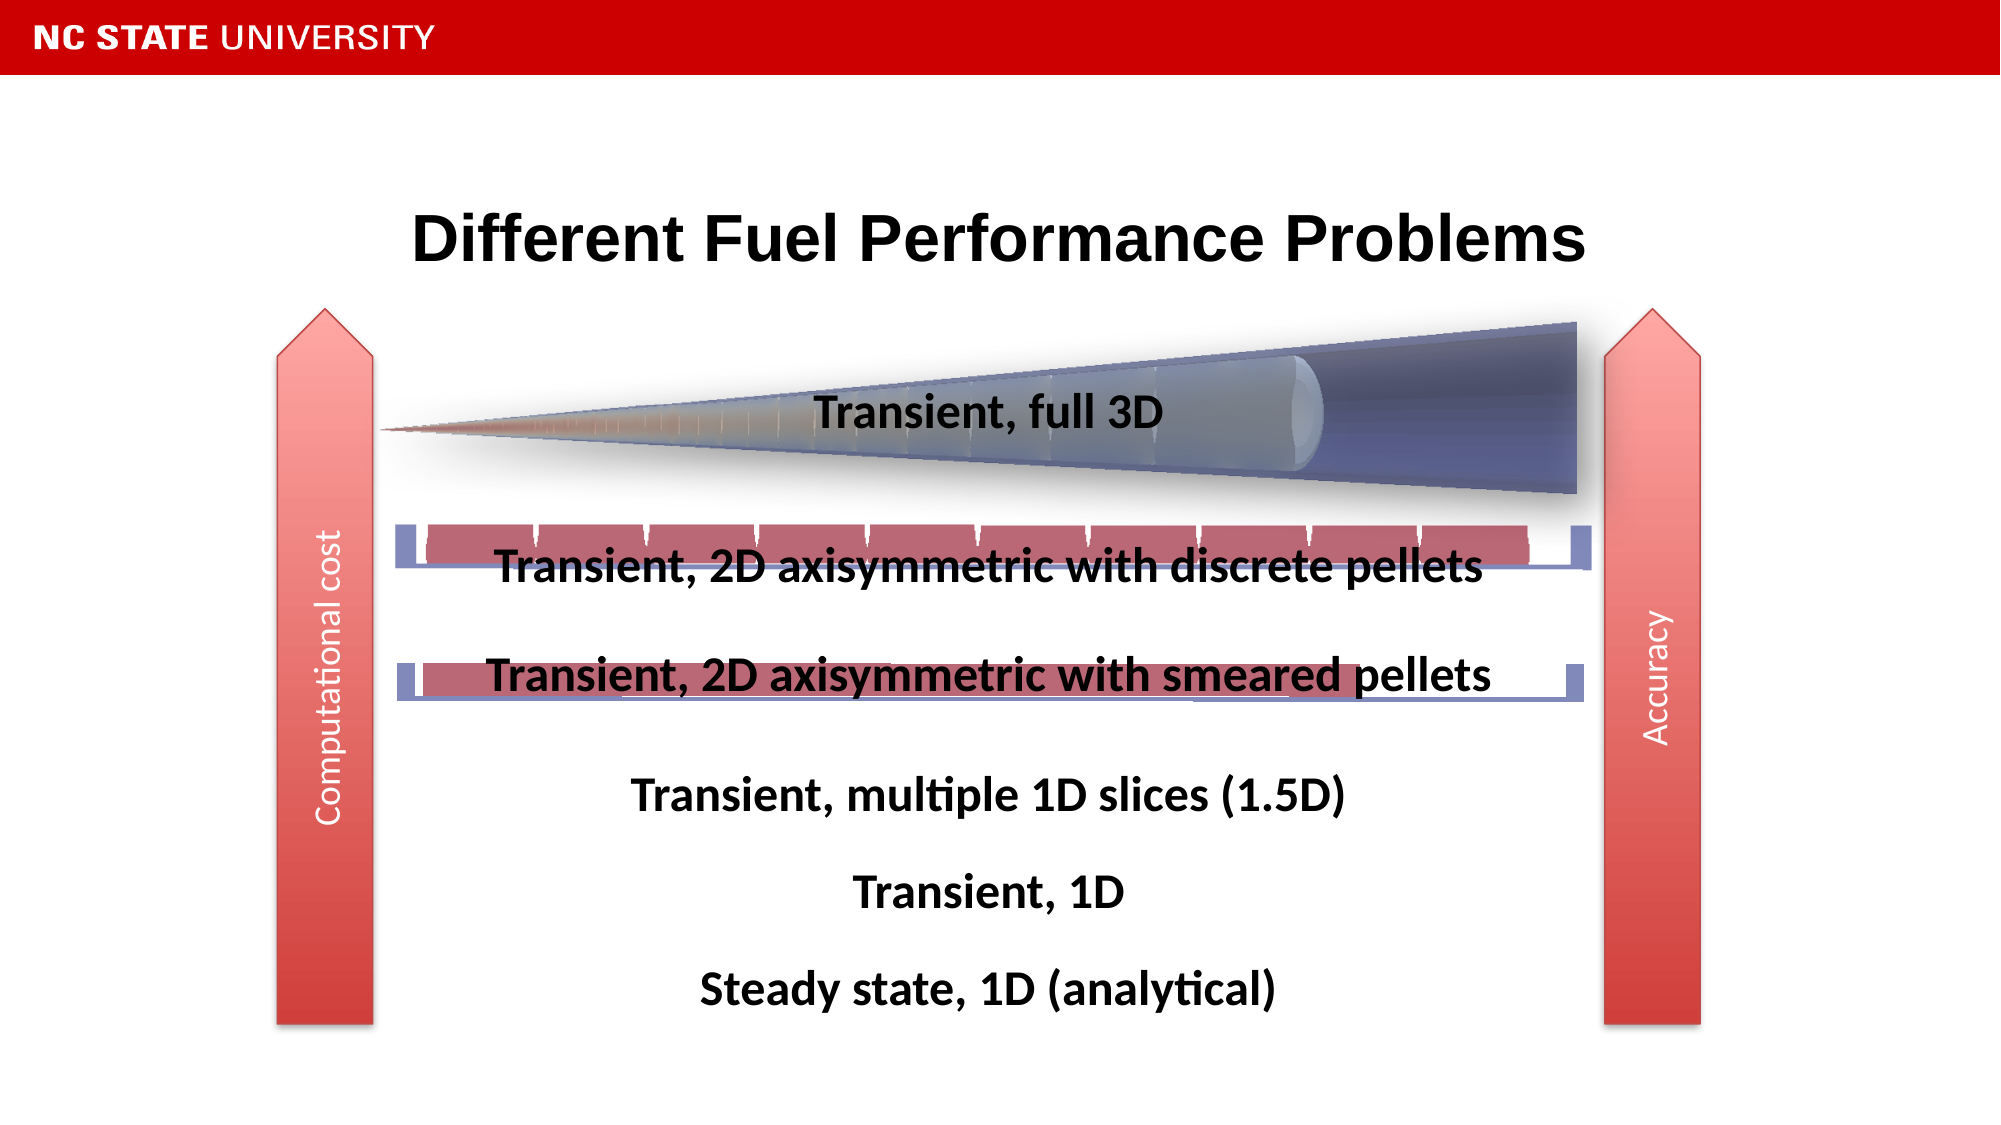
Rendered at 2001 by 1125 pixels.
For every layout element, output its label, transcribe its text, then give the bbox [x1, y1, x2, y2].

text_box Steady state, 1D (analytical) [372, 948, 1605, 1023]
text_box Accuracy [1604, 308, 1701, 1025]
picture [0, 0, 2000, 75]
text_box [358, 308, 1606, 502]
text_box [372, 514, 1606, 602]
text_box Computational cost [276, 308, 374, 1025]
text_box Transient, 1D [372, 851, 1605, 927]
text_box Transient, multiple 1D slices (1.5D) [372, 753, 1605, 829]
title Different Fuel Performance Problems [99, 147, 1900, 323]
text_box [372, 634, 1606, 718]
